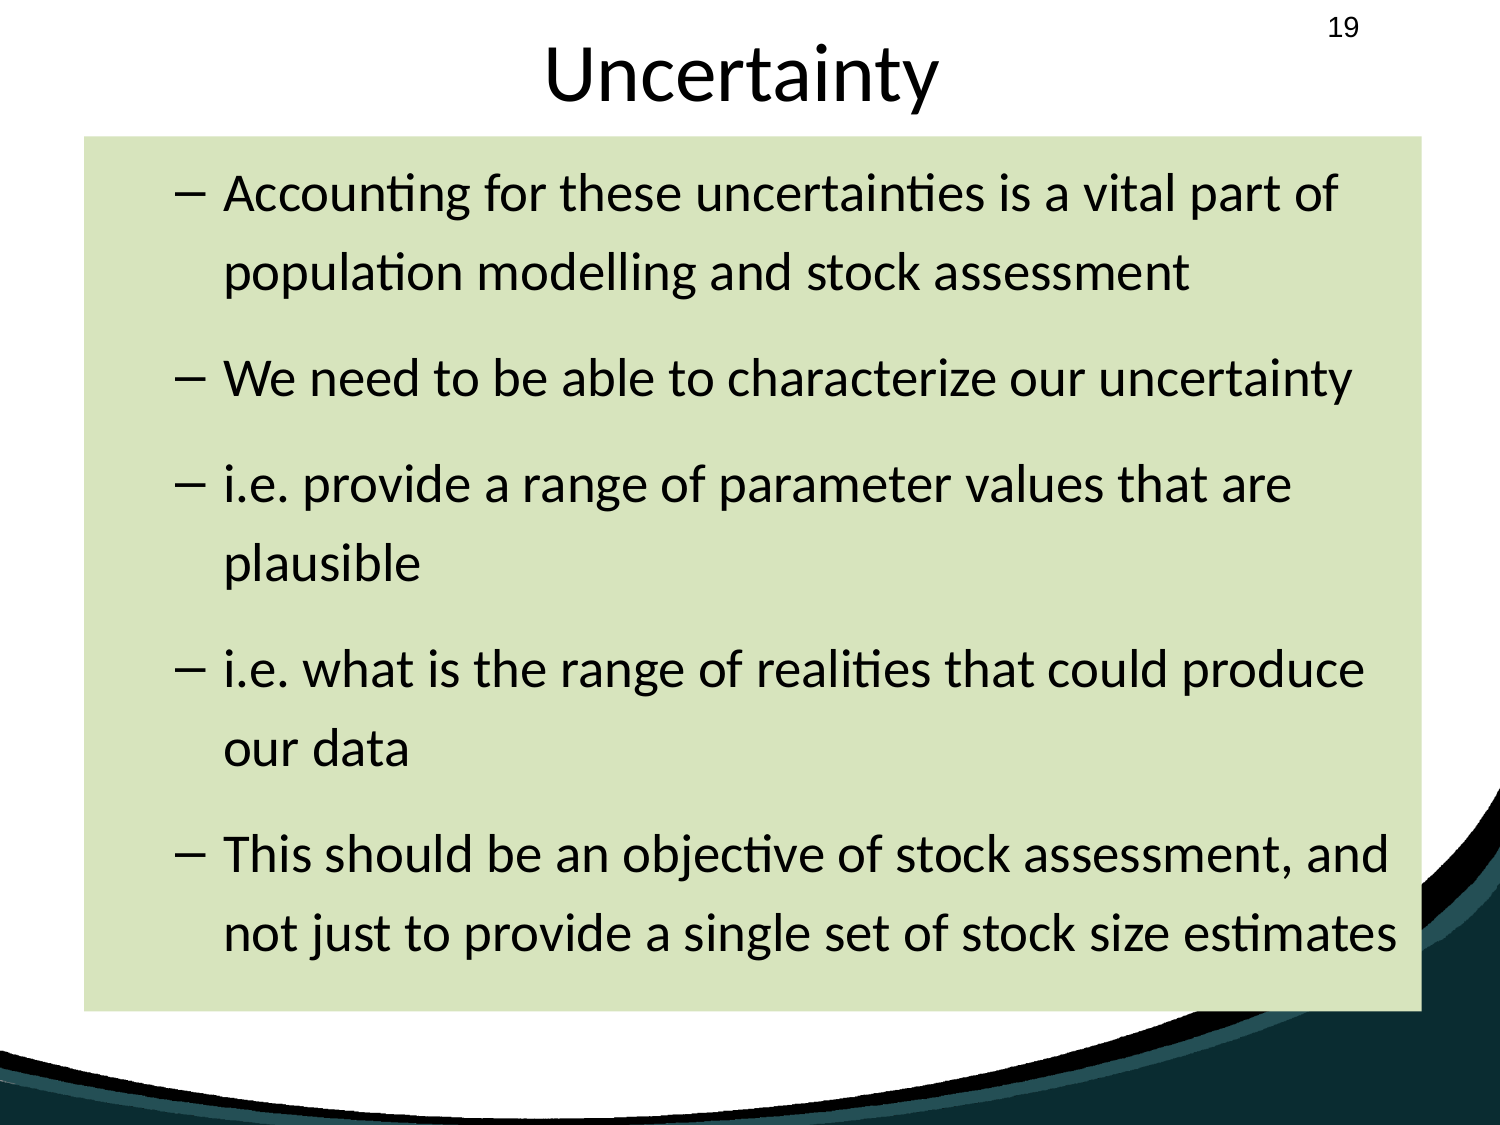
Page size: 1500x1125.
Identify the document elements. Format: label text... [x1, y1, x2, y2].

title Uncertainty [67, 0, 1416, 137]
picture [0, 0, 1500, 1125]
list Accounting for these uncertainties is a vital part of population modelling and stock assessment We need to be able to characterize our uncertainty i.e. provide a range of parameter values that are plausible i.e. what is the range of realities that could produce our data This should be an objective of stock assessment, and not just to provide a single set of stock size estimates [84, 136, 1422, 1012]
